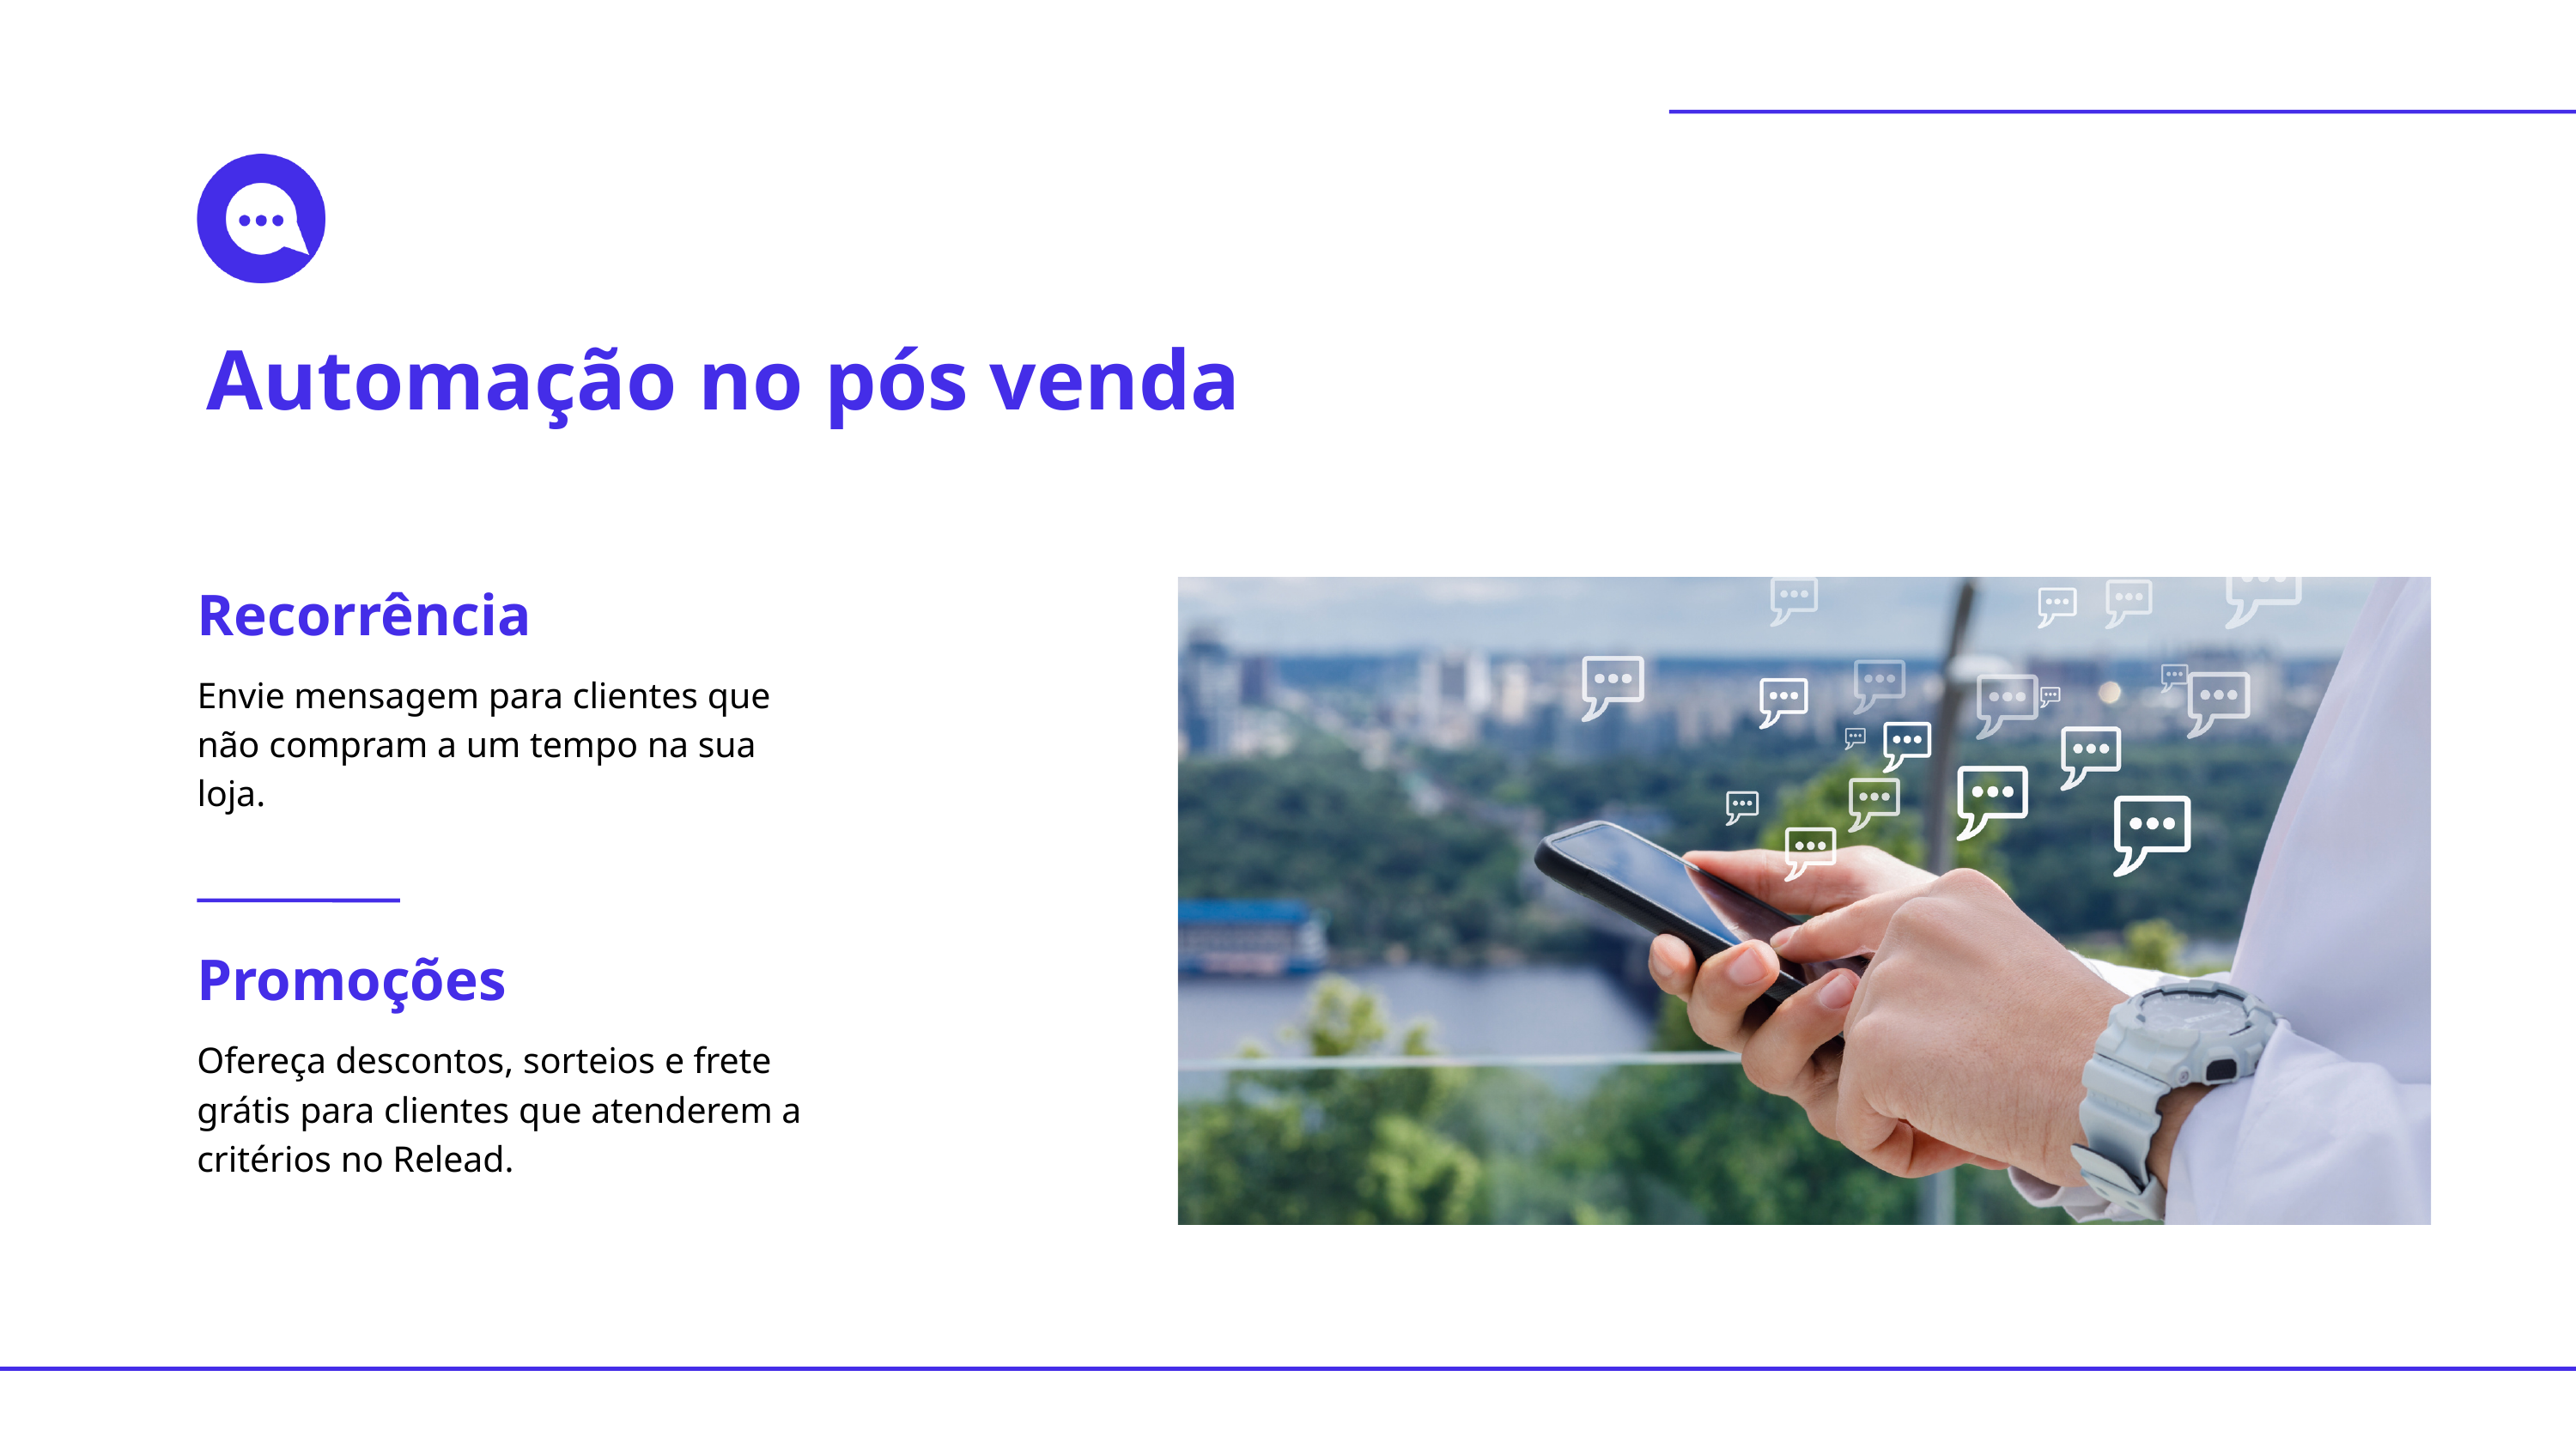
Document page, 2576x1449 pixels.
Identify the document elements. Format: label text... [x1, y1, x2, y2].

text_box [1177, 577, 2432, 1226]
text_box Recorrência [197, 567, 756, 647]
text_box Automação no pós venda [206, 311, 2432, 427]
text_box Promoções [197, 933, 639, 1012]
text_box Ofereça descontos, sorteios e frete grátis para clientes que atenderem a critérios no Relead. [197, 1031, 827, 1179]
text_box [197, 154, 325, 283]
text_box Envie mensagem para clientes que não compram a um tempo na sua loja. [197, 665, 788, 815]
